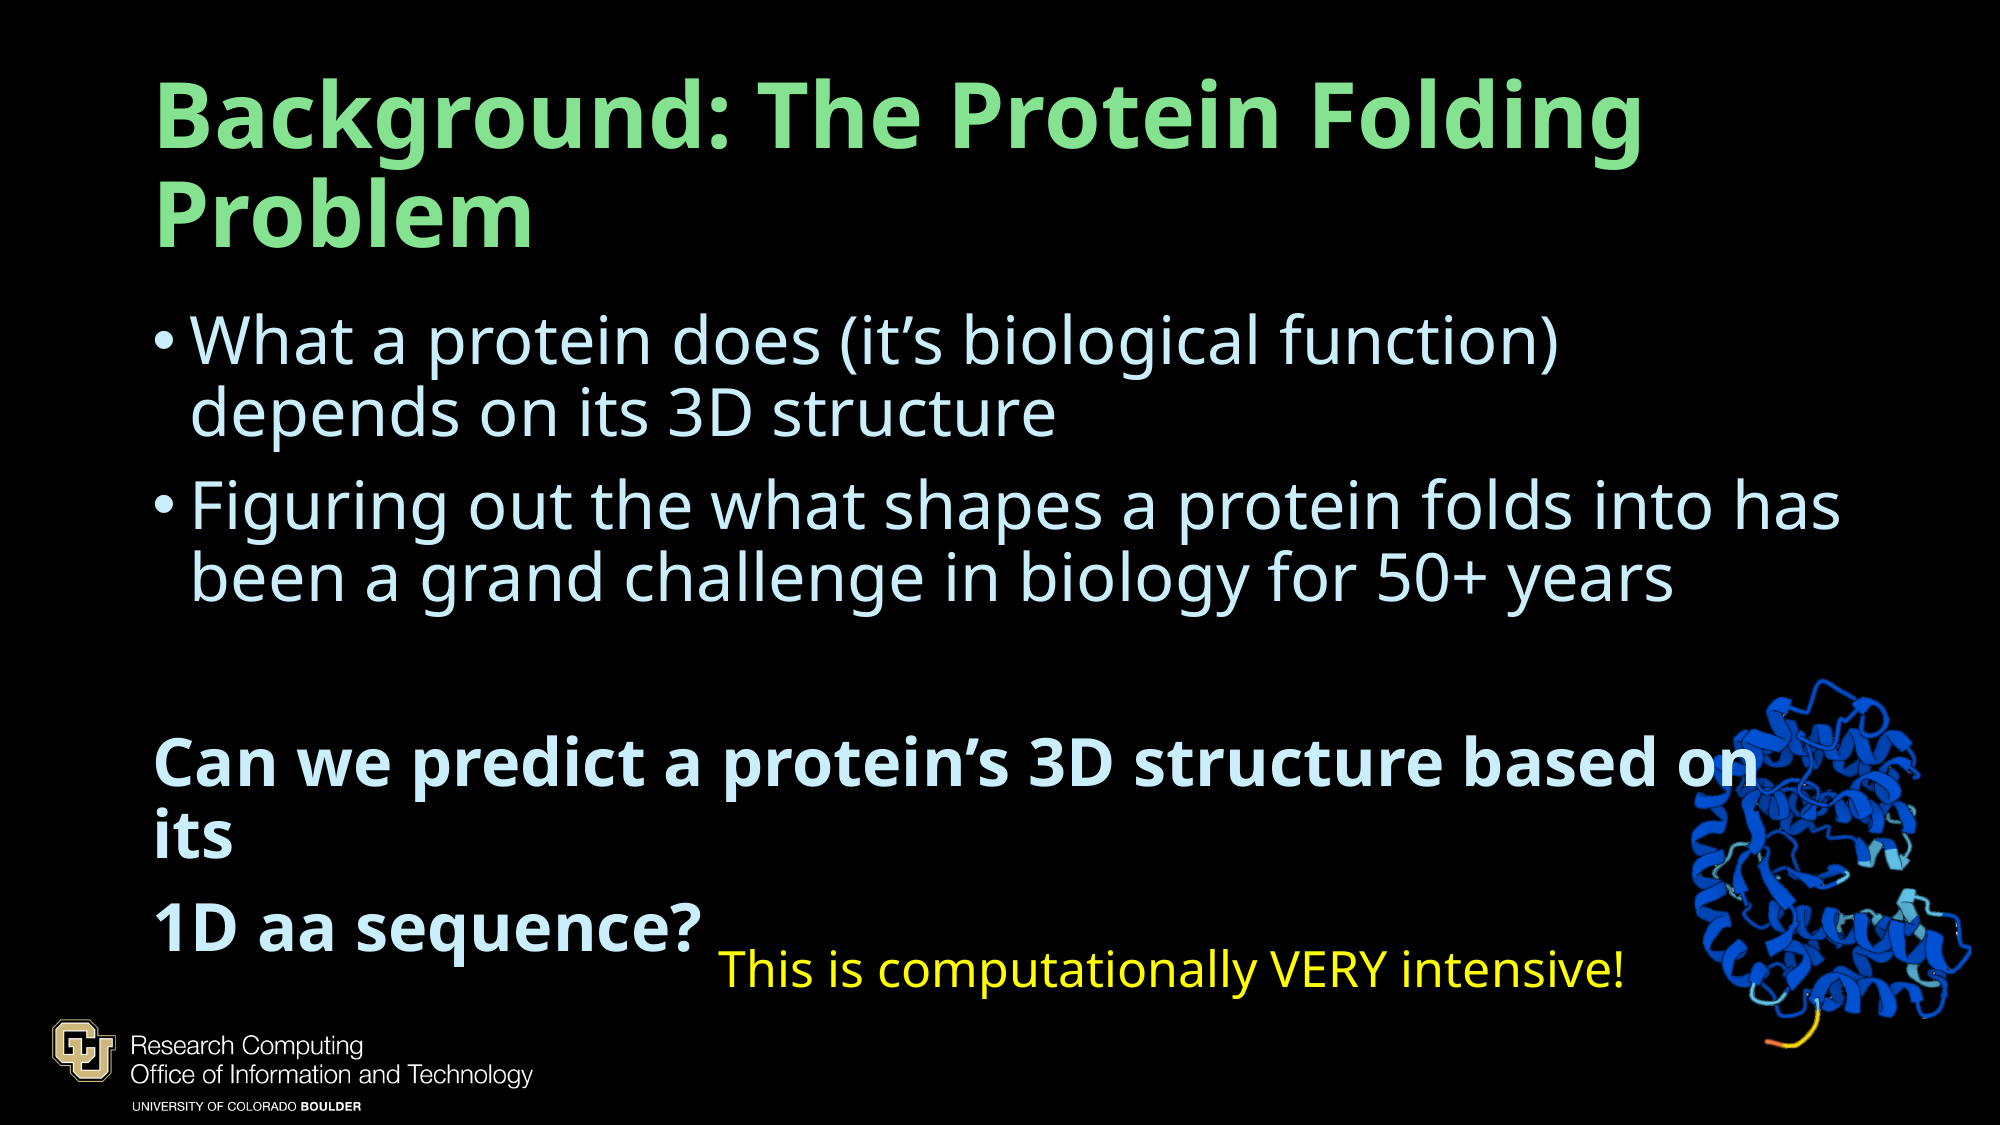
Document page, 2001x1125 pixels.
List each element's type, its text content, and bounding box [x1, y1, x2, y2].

picture [52, 1019, 533, 1111]
title Background: The Protein Folding Problem [137, 59, 1907, 278]
list What a protein does (it’s biological function) depends on its 3D structure Figuring out the what shapes a protein folds into has been a grand challenge in biology for 50+ years Can we predict a protein’s 3D structure based on its 1D aa sequence? [137, 299, 1863, 1014]
picture [1657, 657, 1999, 1074]
